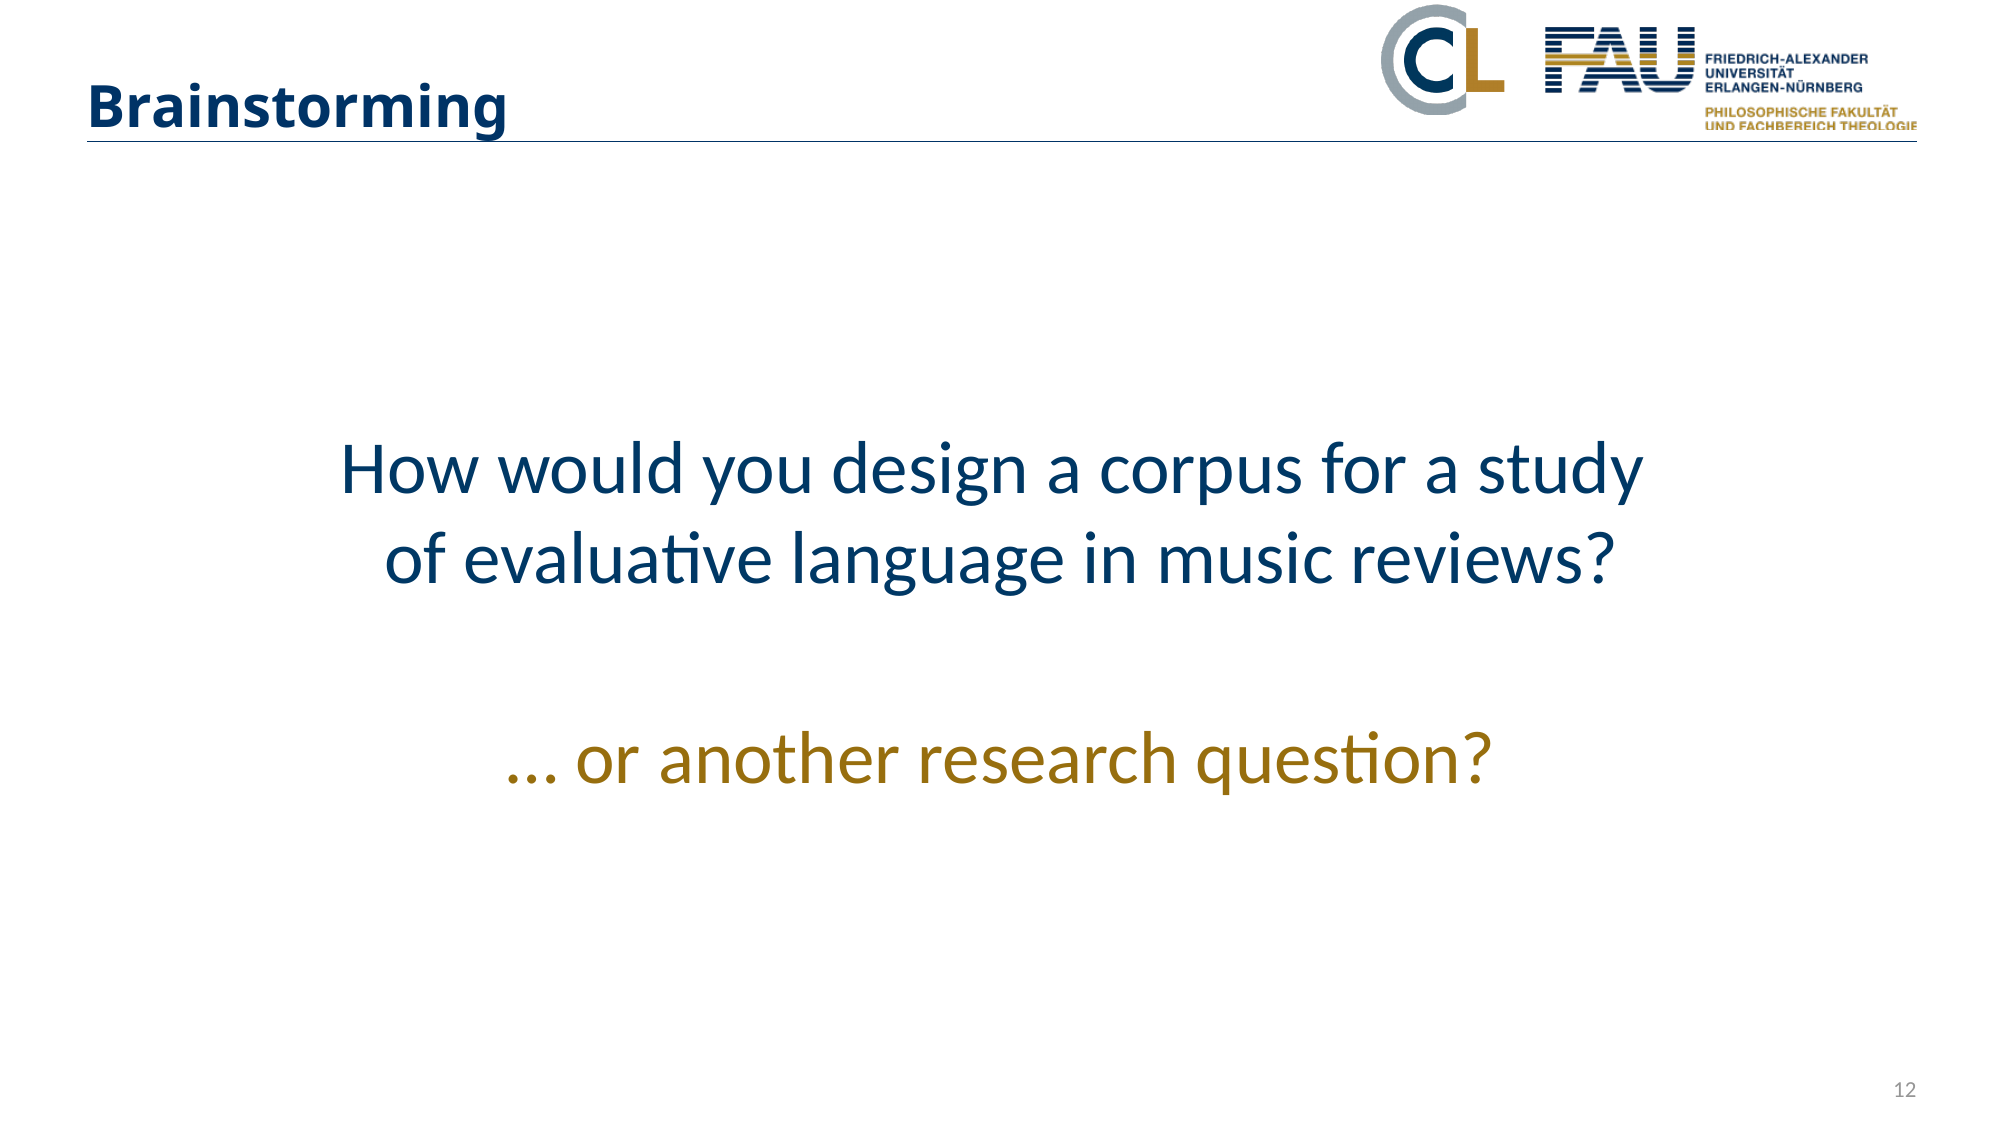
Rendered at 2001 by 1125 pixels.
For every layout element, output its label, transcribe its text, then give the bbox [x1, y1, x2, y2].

list How would you design a corpus for a study of evaluative language in music reviews? … or another research question? [86, 165, 1917, 1052]
slide_number 12 [1818, 1051, 1917, 1125]
title Brainstorming [86, 20, 1354, 139]
